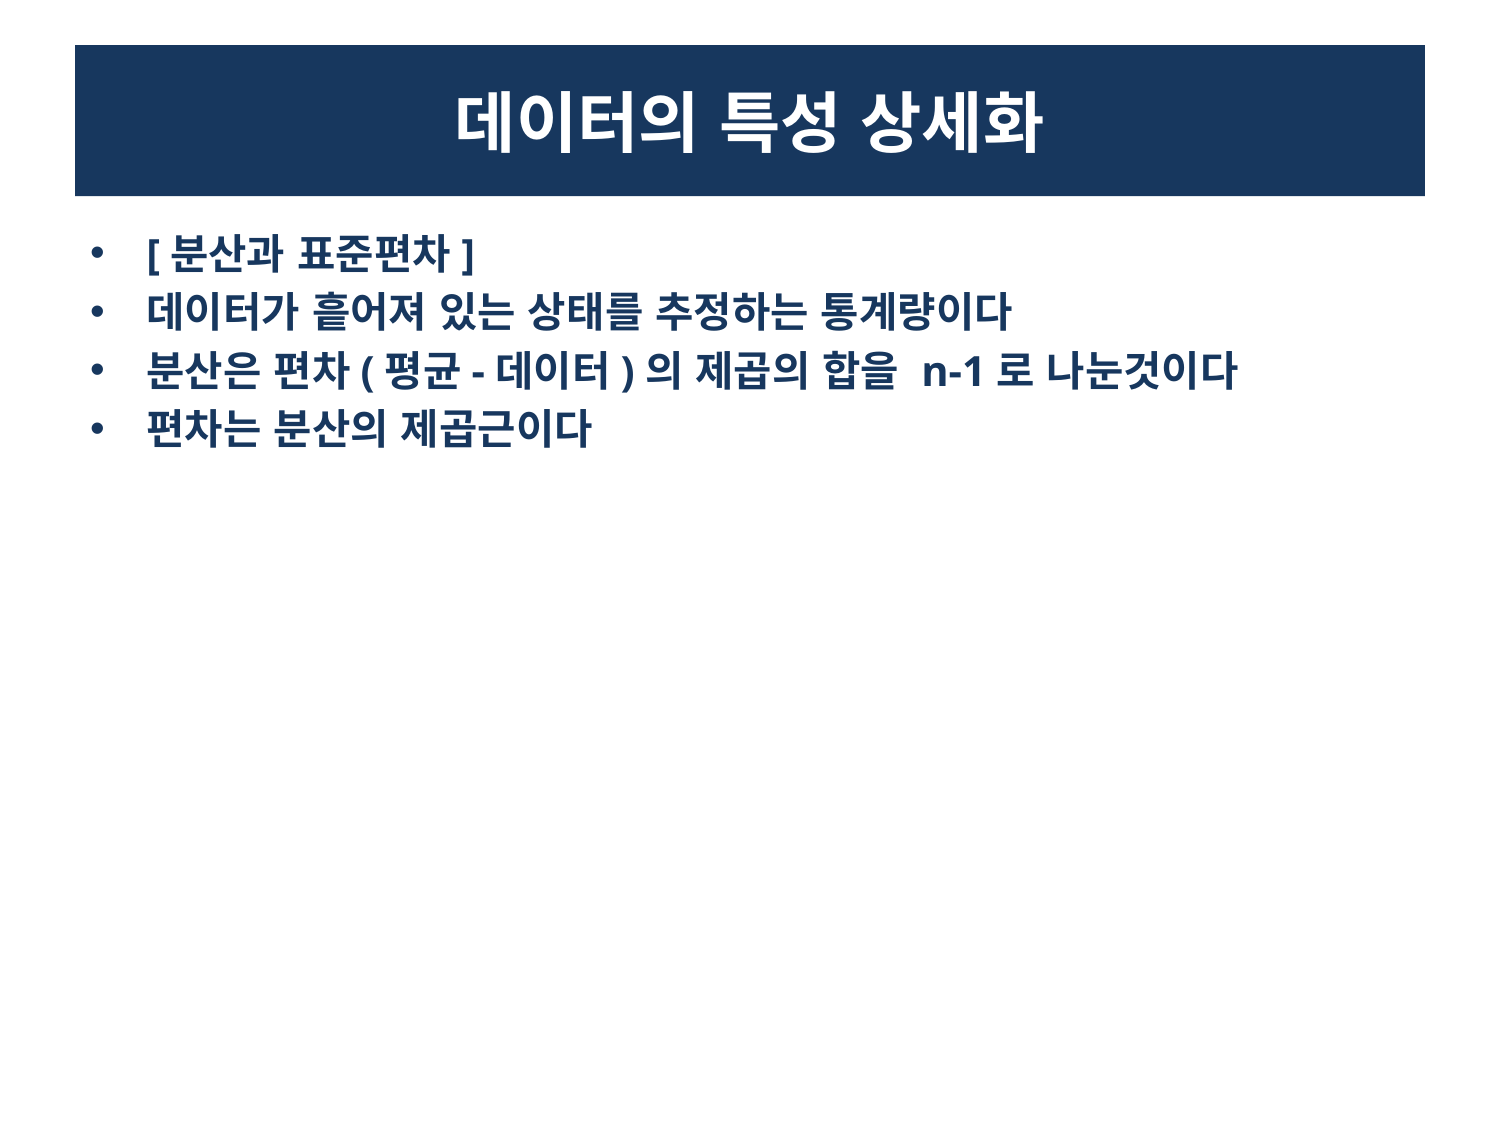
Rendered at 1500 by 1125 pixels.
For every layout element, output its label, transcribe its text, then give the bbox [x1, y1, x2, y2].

title 데이터의 특성 상세화 [75, 45, 1425, 197]
list [분산과 표준편차] 데이터가 흩어져 있는 상태를 추정하는 통계량이다 분산은 편차(평균-데이터)의 제곱의 합을 n-1로 나눈것이다 편차는 분산의 제곱근이다 [75, 219, 1425, 1005]
